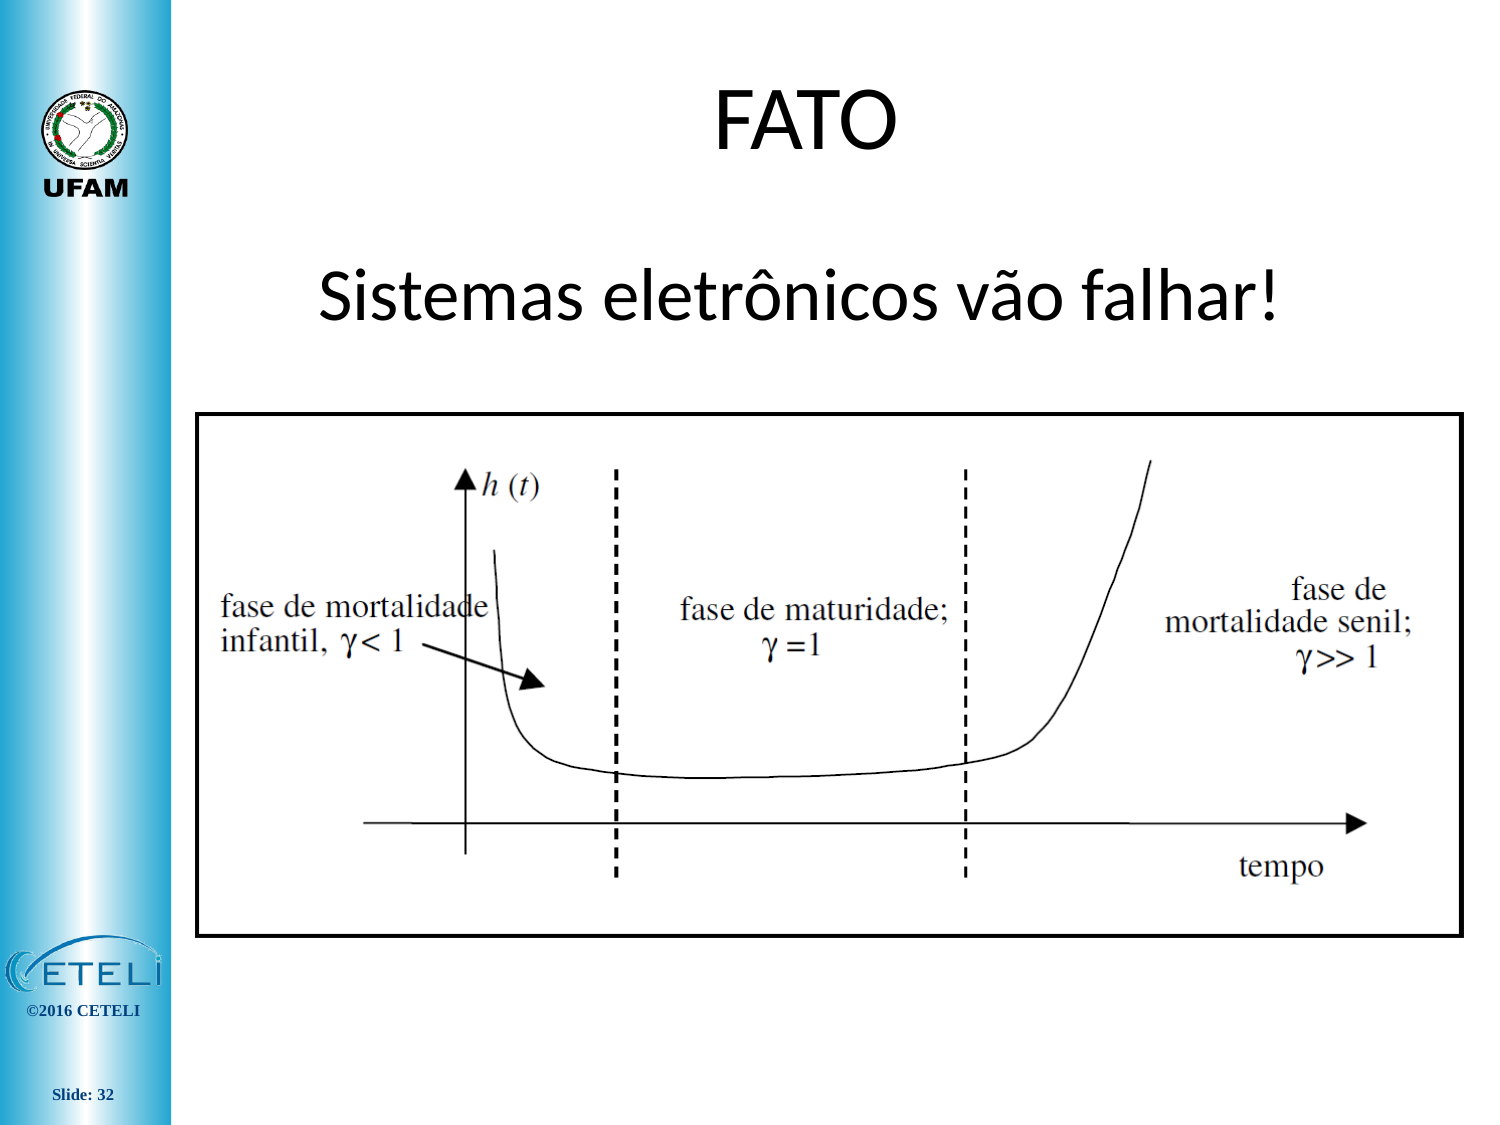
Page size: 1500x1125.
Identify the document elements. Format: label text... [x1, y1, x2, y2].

picture [3, 934, 163, 996]
picture [189, 407, 1473, 952]
picture [41, 90, 128, 197]
list Sistemas eletrônicos vão falhar! [269, 230, 1371, 394]
title FATO [131, 42, 1482, 231]
